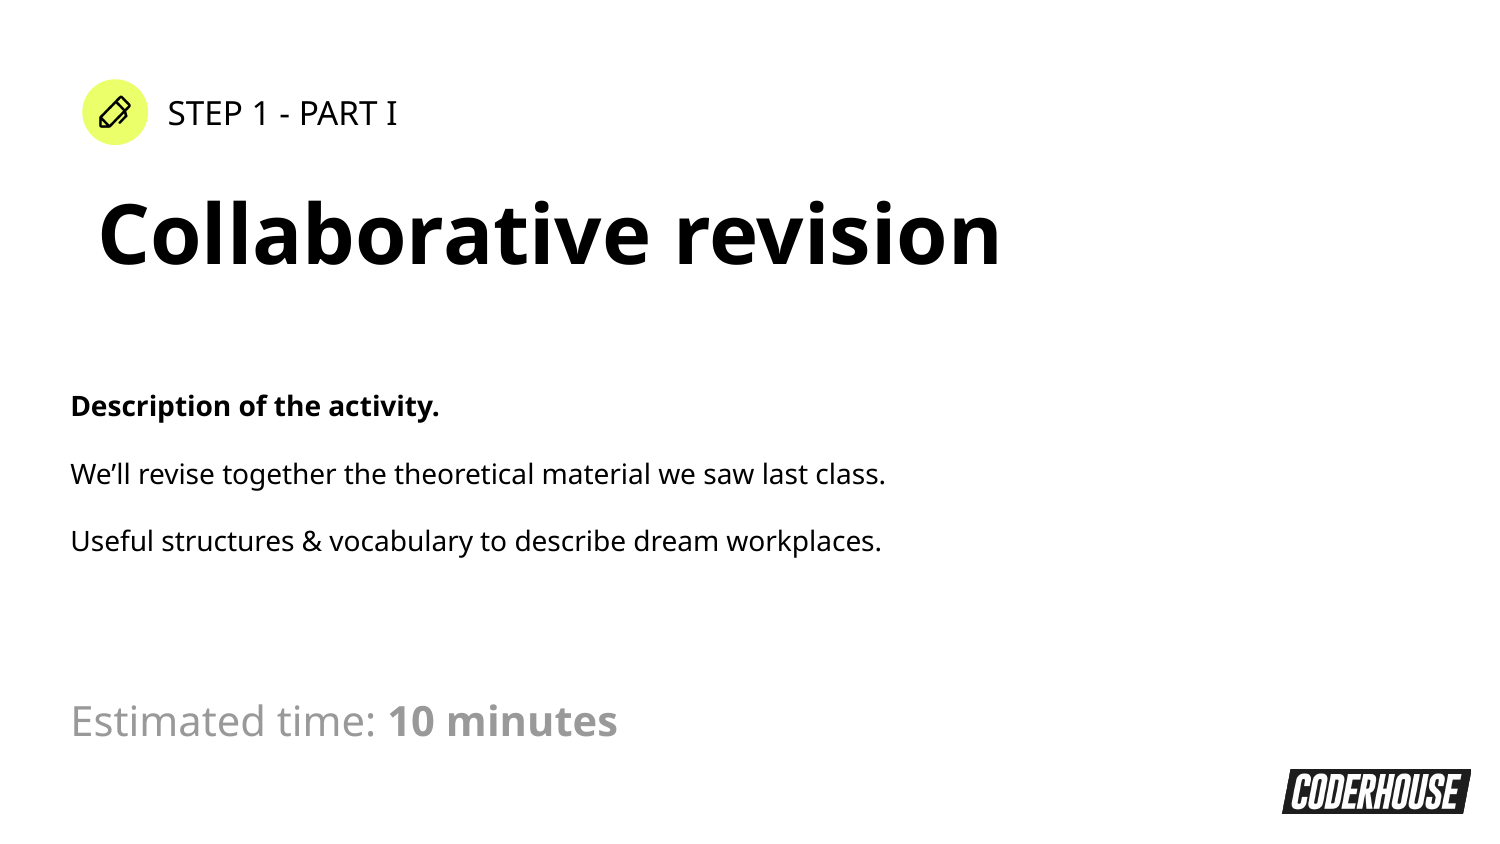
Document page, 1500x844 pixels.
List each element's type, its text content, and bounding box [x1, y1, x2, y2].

text_box STEP 1 - PART I [152, 76, 557, 147]
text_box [81, 78, 149, 146]
text_box Collaborative revision [82, 177, 1205, 373]
picture [1281, 769, 1471, 814]
text_box Estimated time: 10 minutes [55, 679, 1232, 760]
text_box Description of the activity. We’ll revise together the theoretical material we saw last class. Useful structures & vocabulary to describe dream workplaces. [55, 373, 1269, 640]
